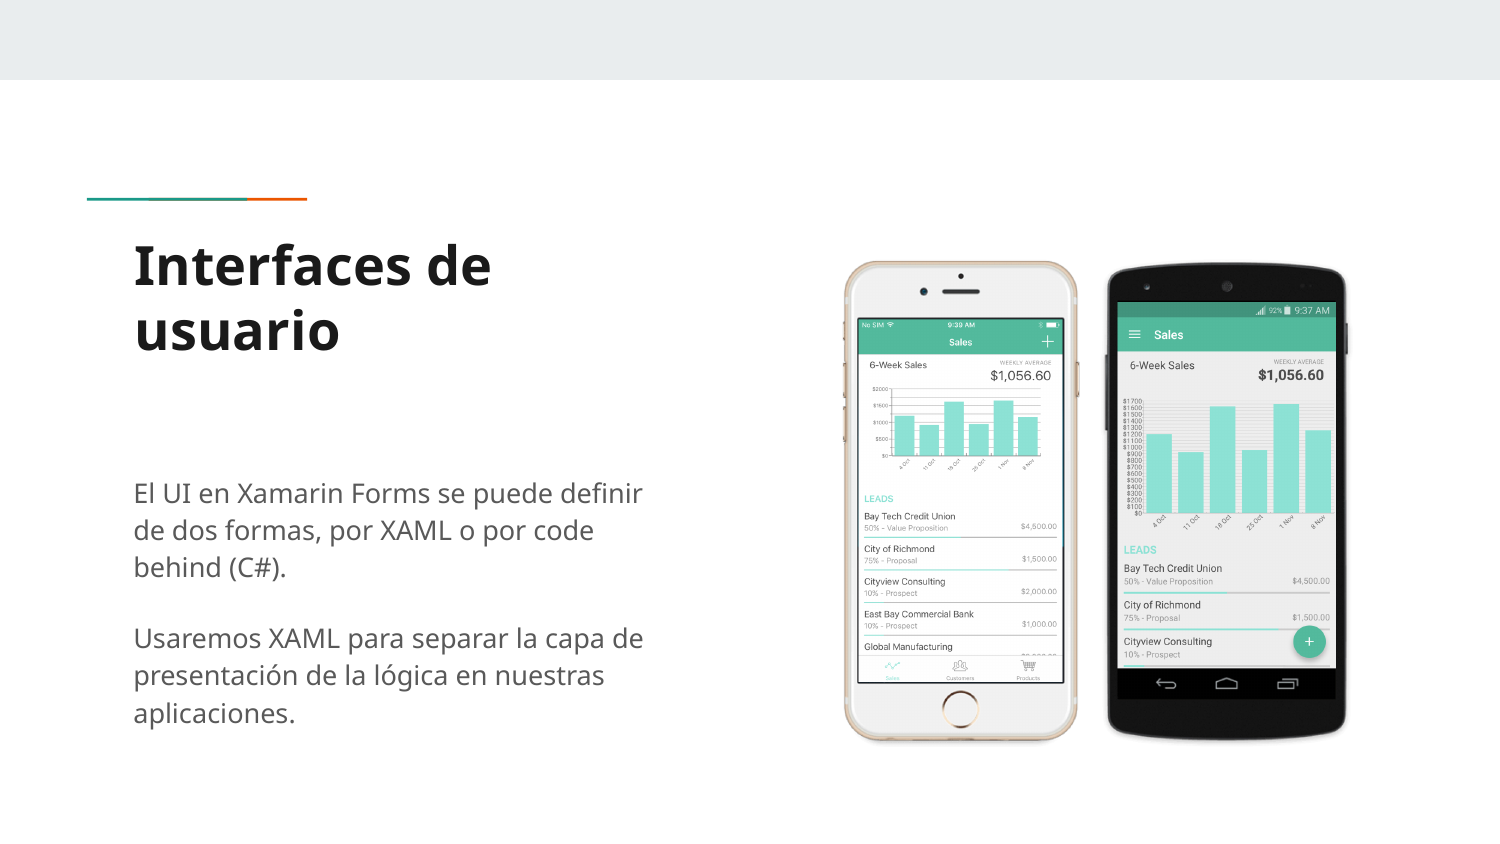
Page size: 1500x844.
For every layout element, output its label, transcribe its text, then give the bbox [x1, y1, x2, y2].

list El UI en Xamarin Forms se puede definir de dos formas, por XAML o por code behind (C#). Usaremos XAML para separar la capa de presentación de la lógica en nuestras aplicaciones. [118, 456, 660, 753]
title Interfaces de usuario [119, 216, 662, 443]
picture [841, 240, 1368, 766]
